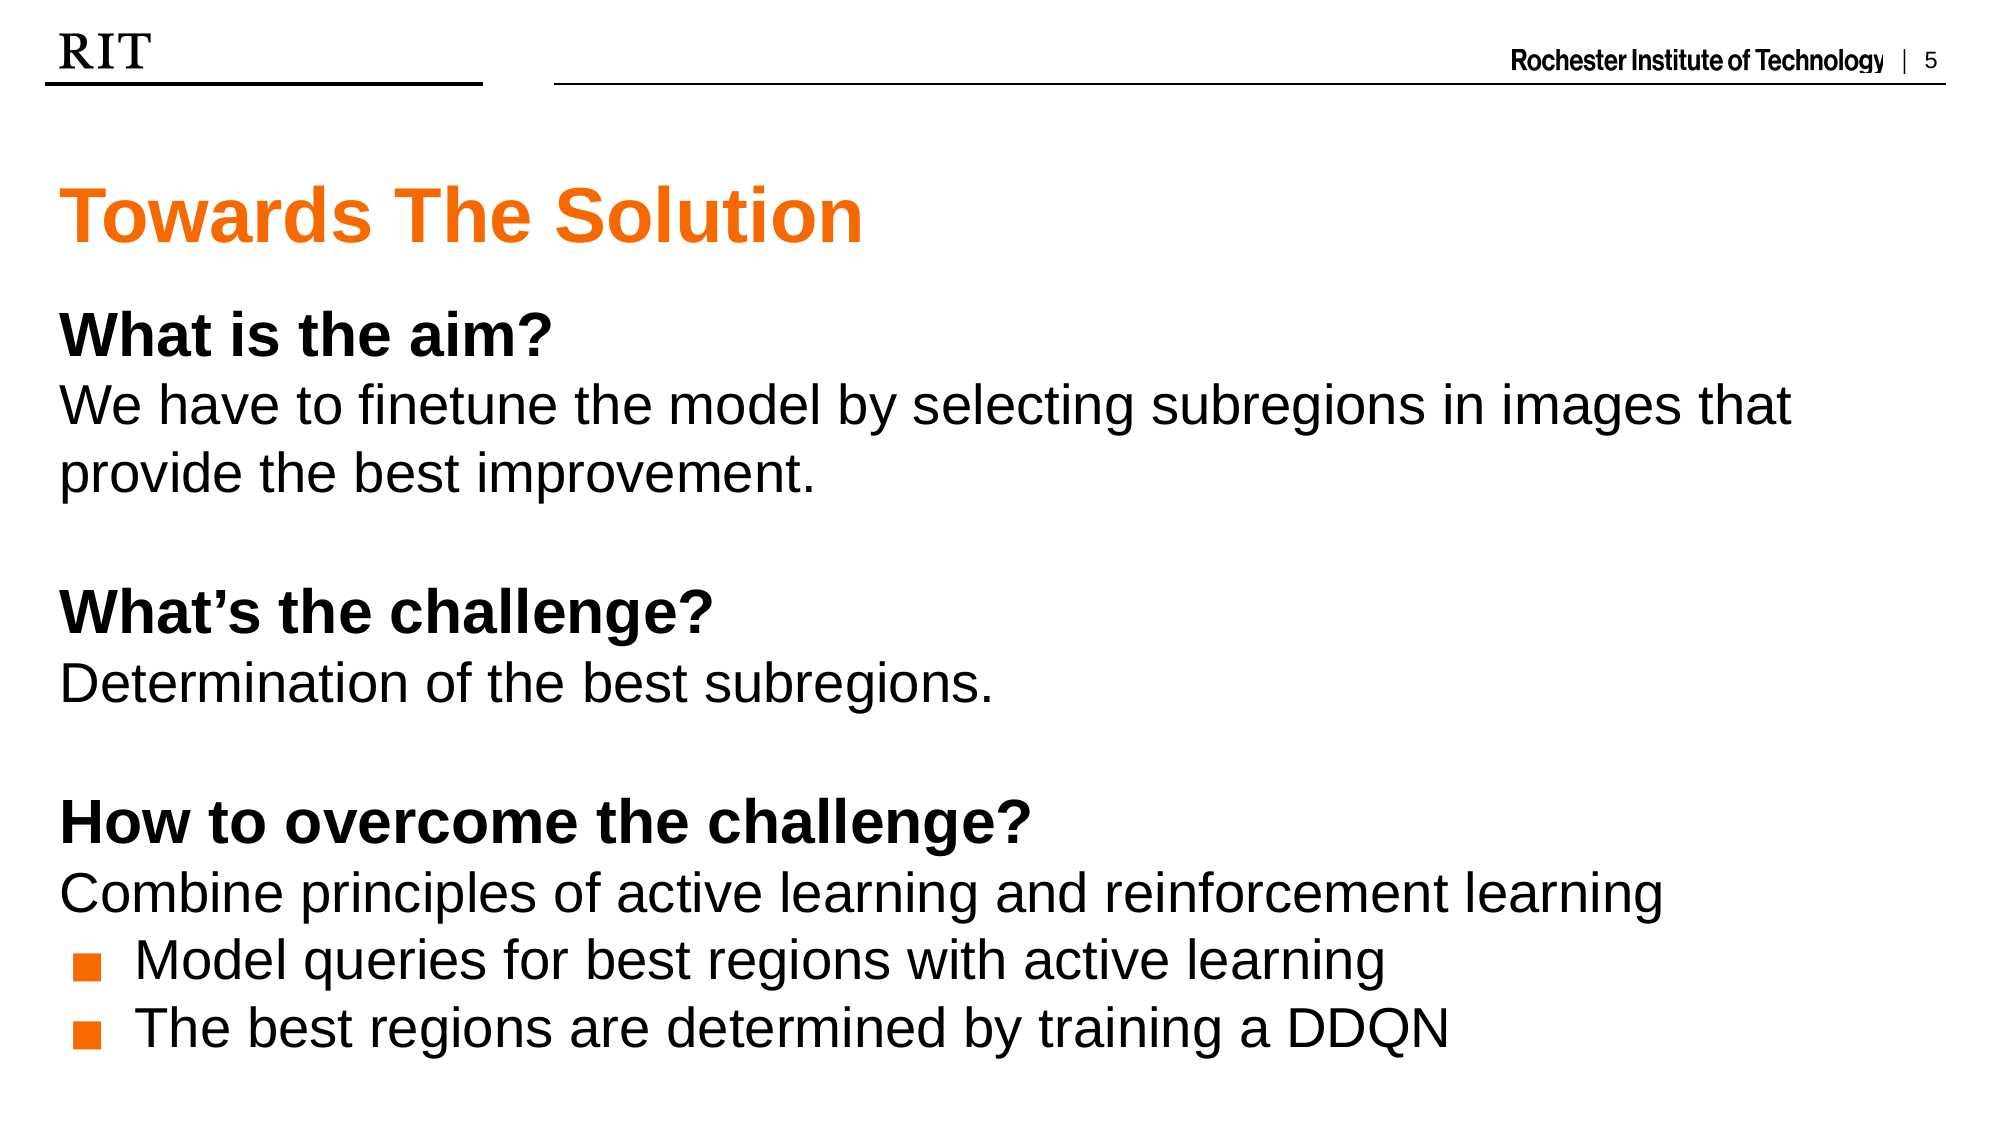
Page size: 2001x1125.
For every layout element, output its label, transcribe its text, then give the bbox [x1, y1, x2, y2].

picture [1512, 49, 1883, 73]
title Towards The Solution [44, 157, 1744, 272]
list What is the aim? We have to finetune the model by selecting subregions in images that provide the best improvement. What’s the challenge? Determination of the best subregions. How to overcome the challenge? Combine principles of active learning and reinforcement learning Model queries for best regions with active learning The best regions are determined by training a DDQN [44, 286, 1946, 1096]
picture [58, 32, 151, 69]
